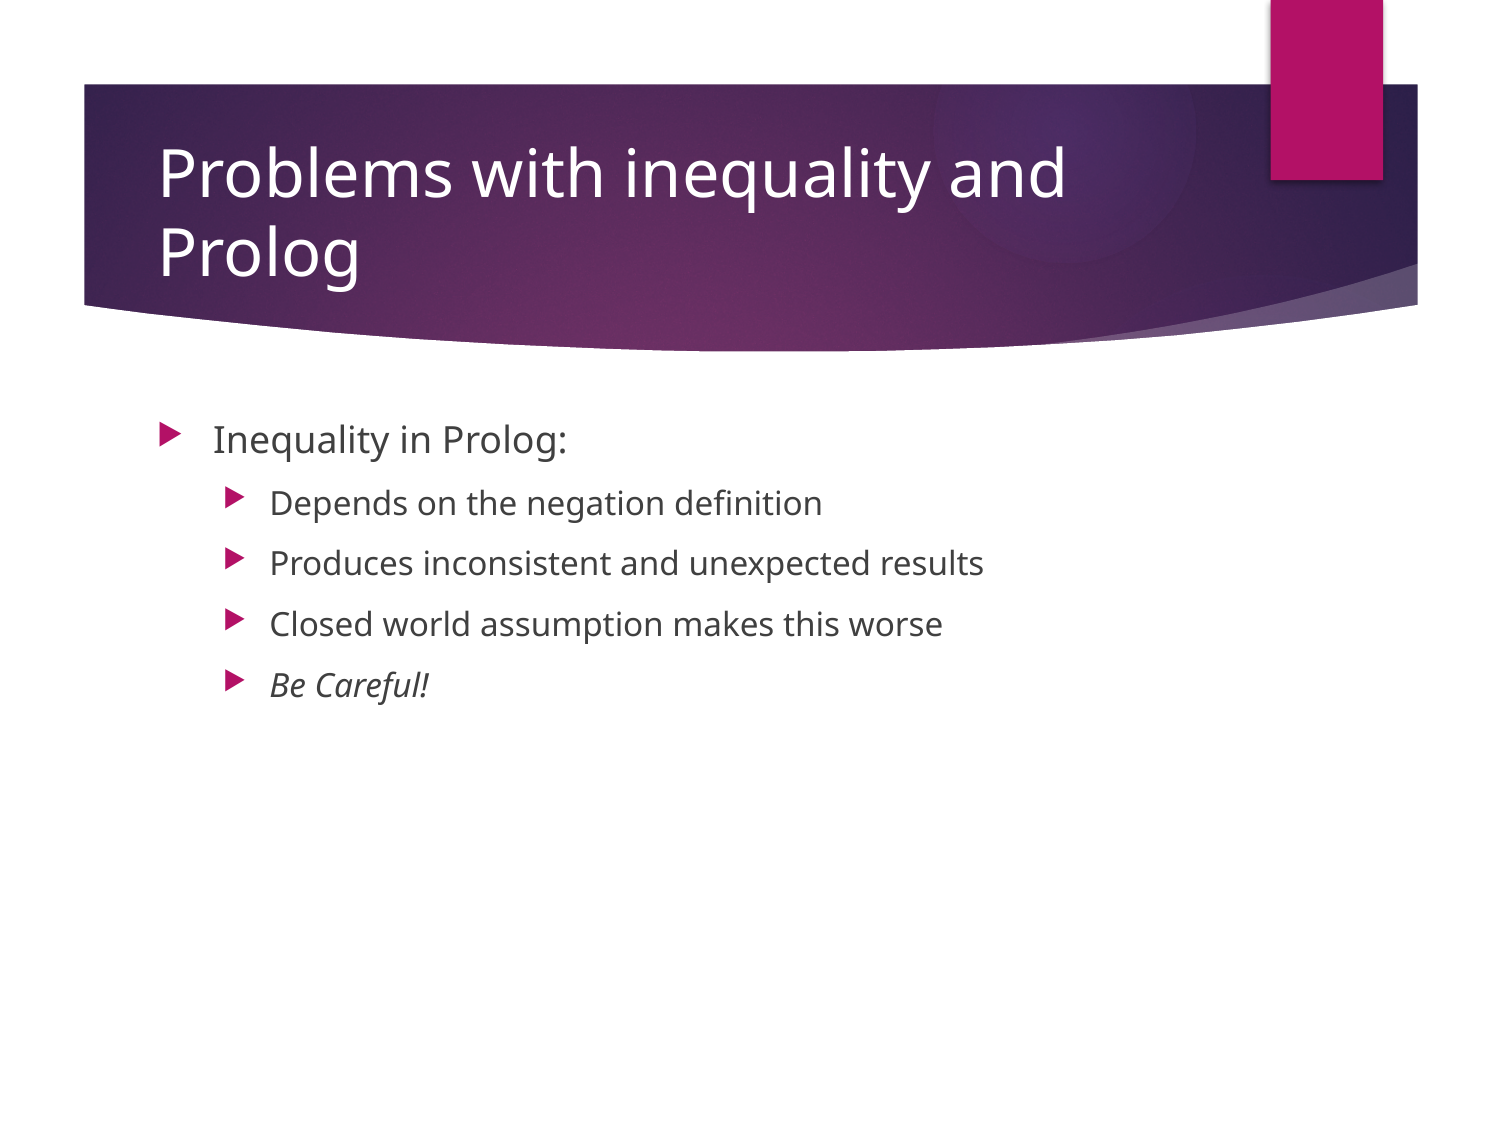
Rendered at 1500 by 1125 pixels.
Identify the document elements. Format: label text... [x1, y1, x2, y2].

list Inequality in Prolog: Depends on the negation definition Produces inconsistent and unexpected results Closed world assumption makes this worse Be Careful! [141, 408, 1183, 988]
title Problems with inequality and Prolog [142, 152, 1183, 269]
